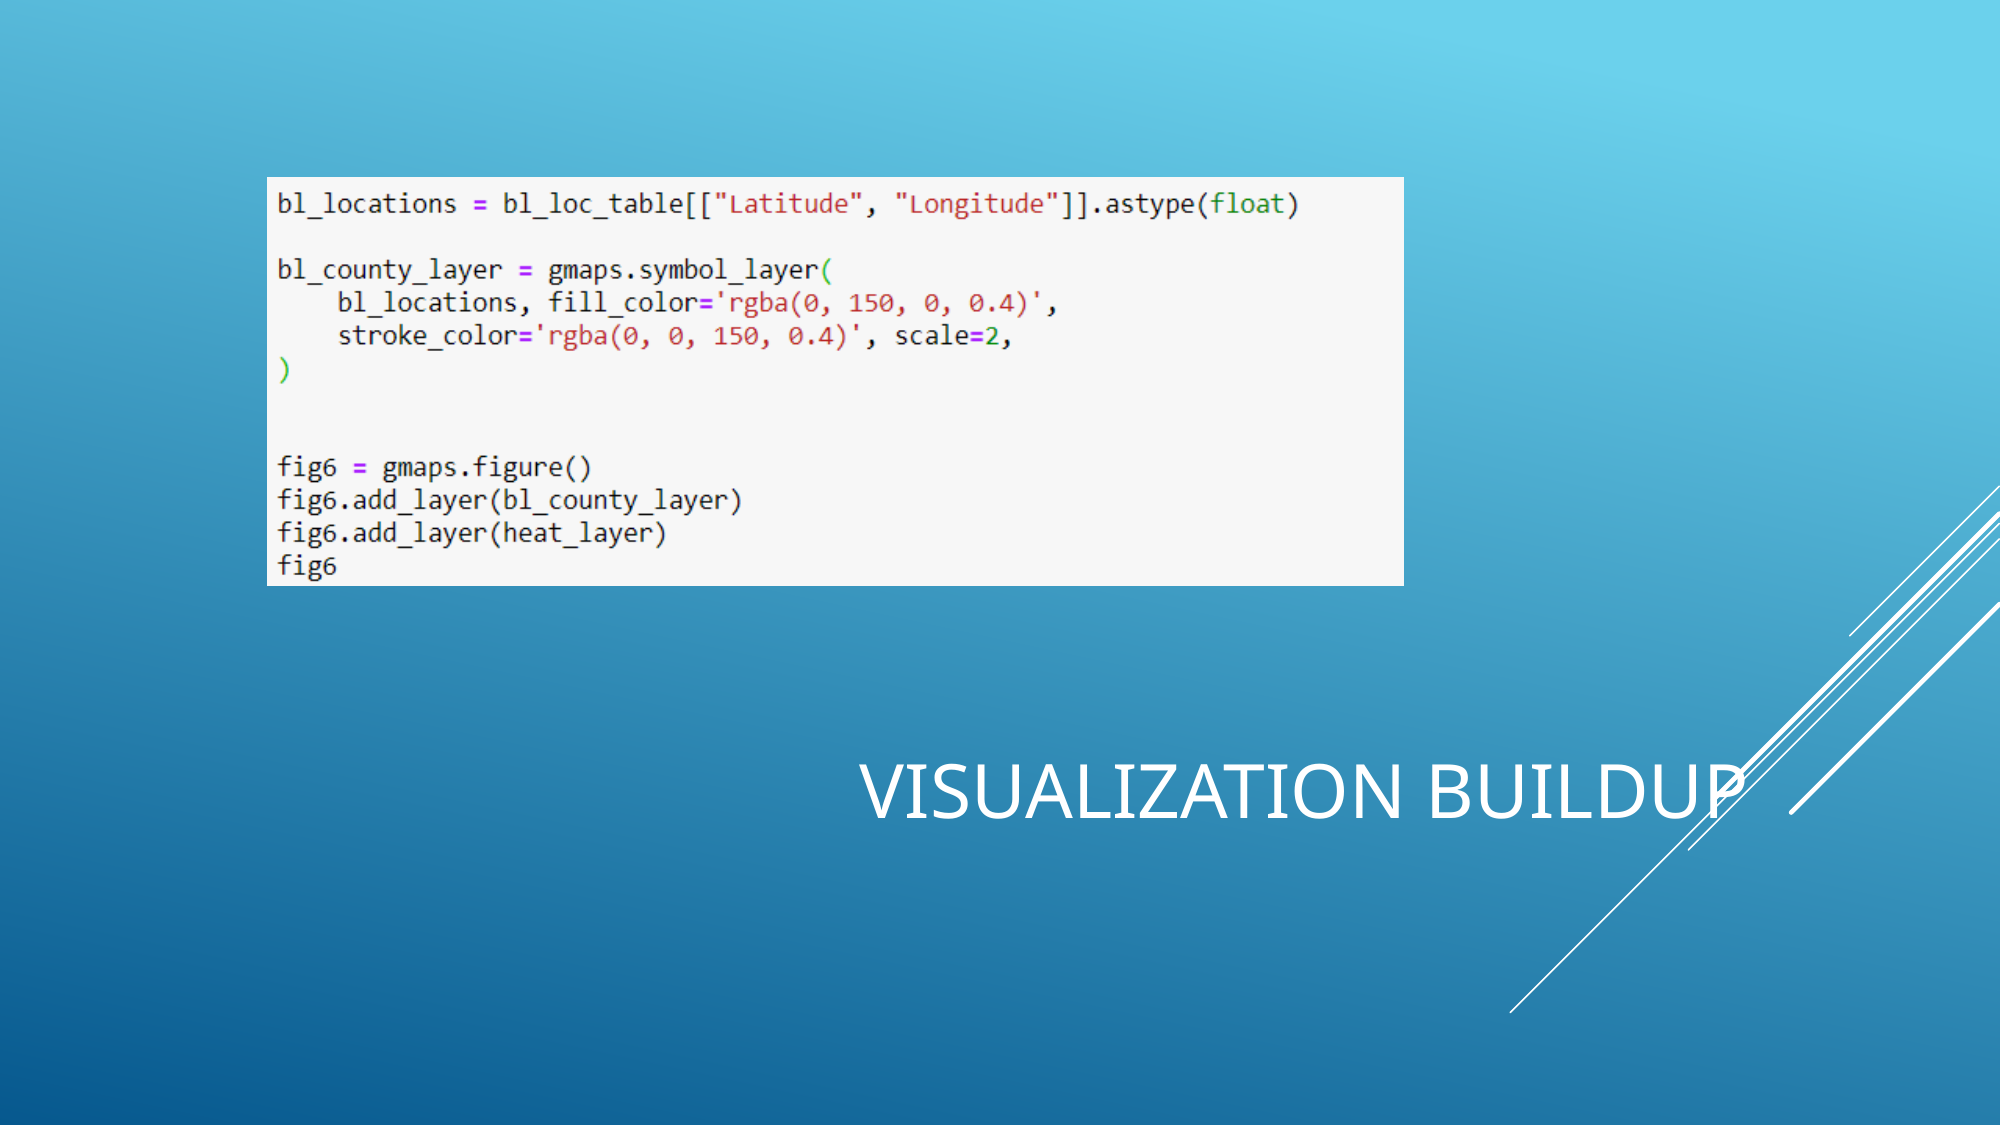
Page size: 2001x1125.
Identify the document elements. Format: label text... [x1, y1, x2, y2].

picture [267, 177, 1405, 586]
text_box Visualization Buildup [844, 735, 2000, 984]
